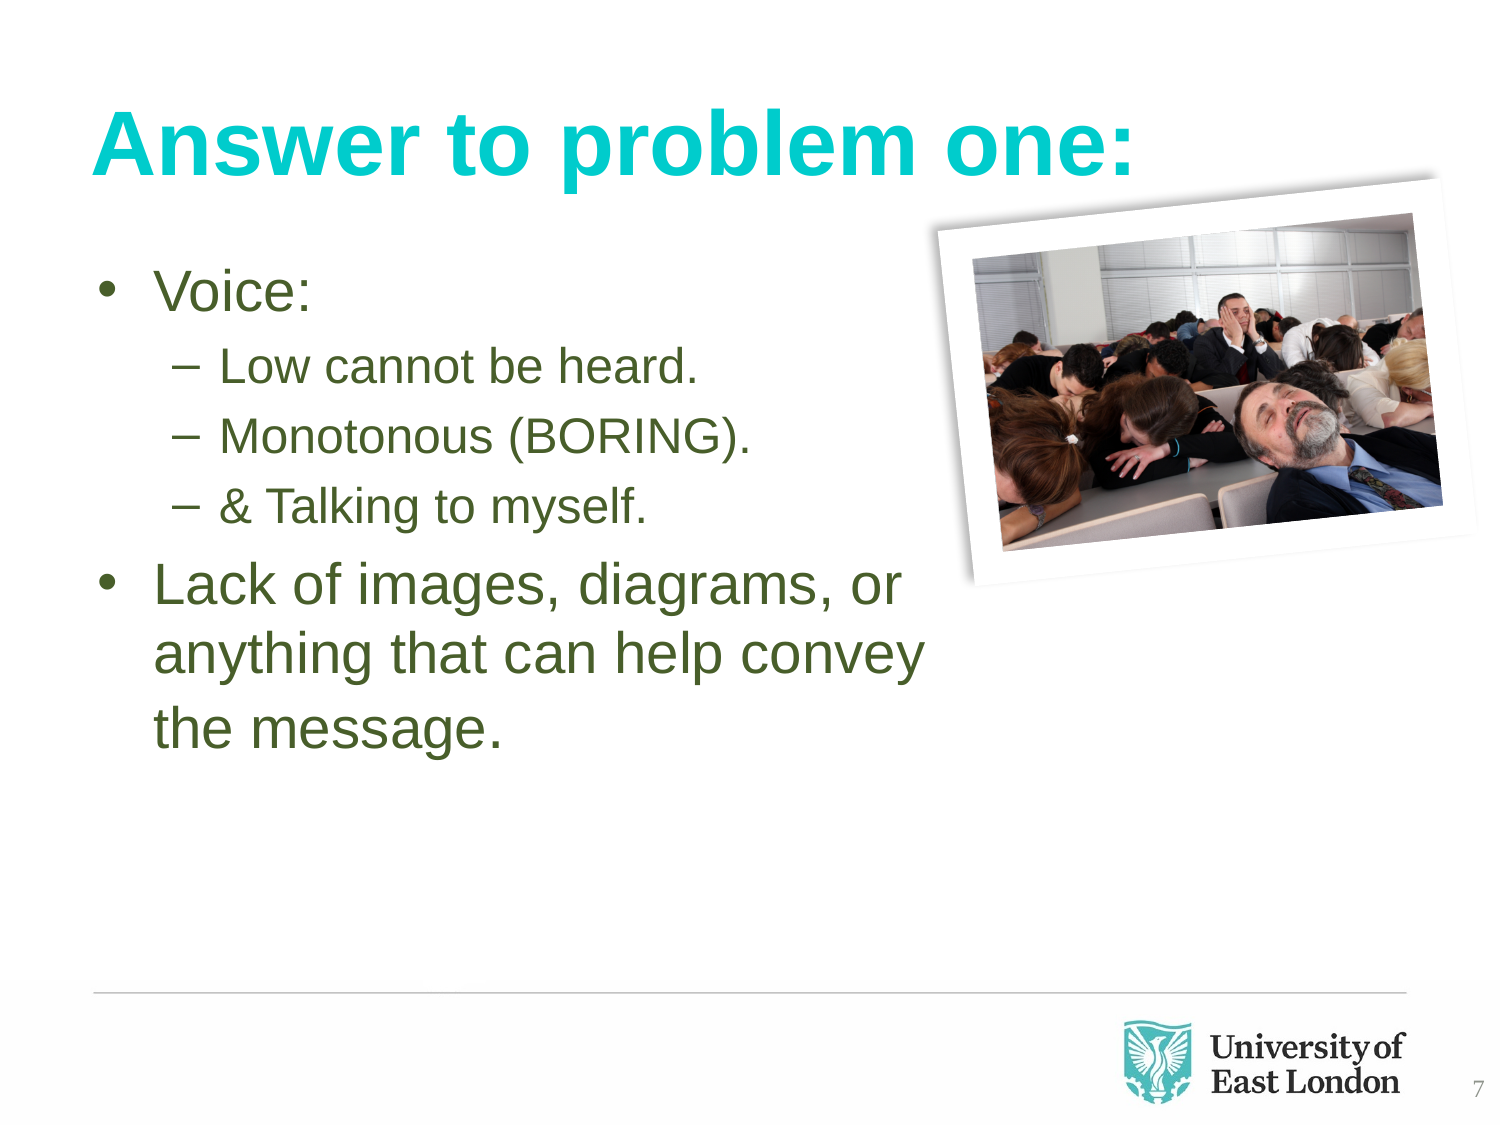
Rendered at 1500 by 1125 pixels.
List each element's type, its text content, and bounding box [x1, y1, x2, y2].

title Answer to problem one: [75, 45, 1425, 233]
slide_number 7 [1187, 1050, 1500, 1125]
list Voice: Low cannot be heard. Monotonous (BORING). & Talking to myself. Lack of images, diagrams, or anything that can help convey the message. [82, 246, 987, 989]
picture [973, 213, 1443, 551]
picture [0, 980, 1500, 1125]
